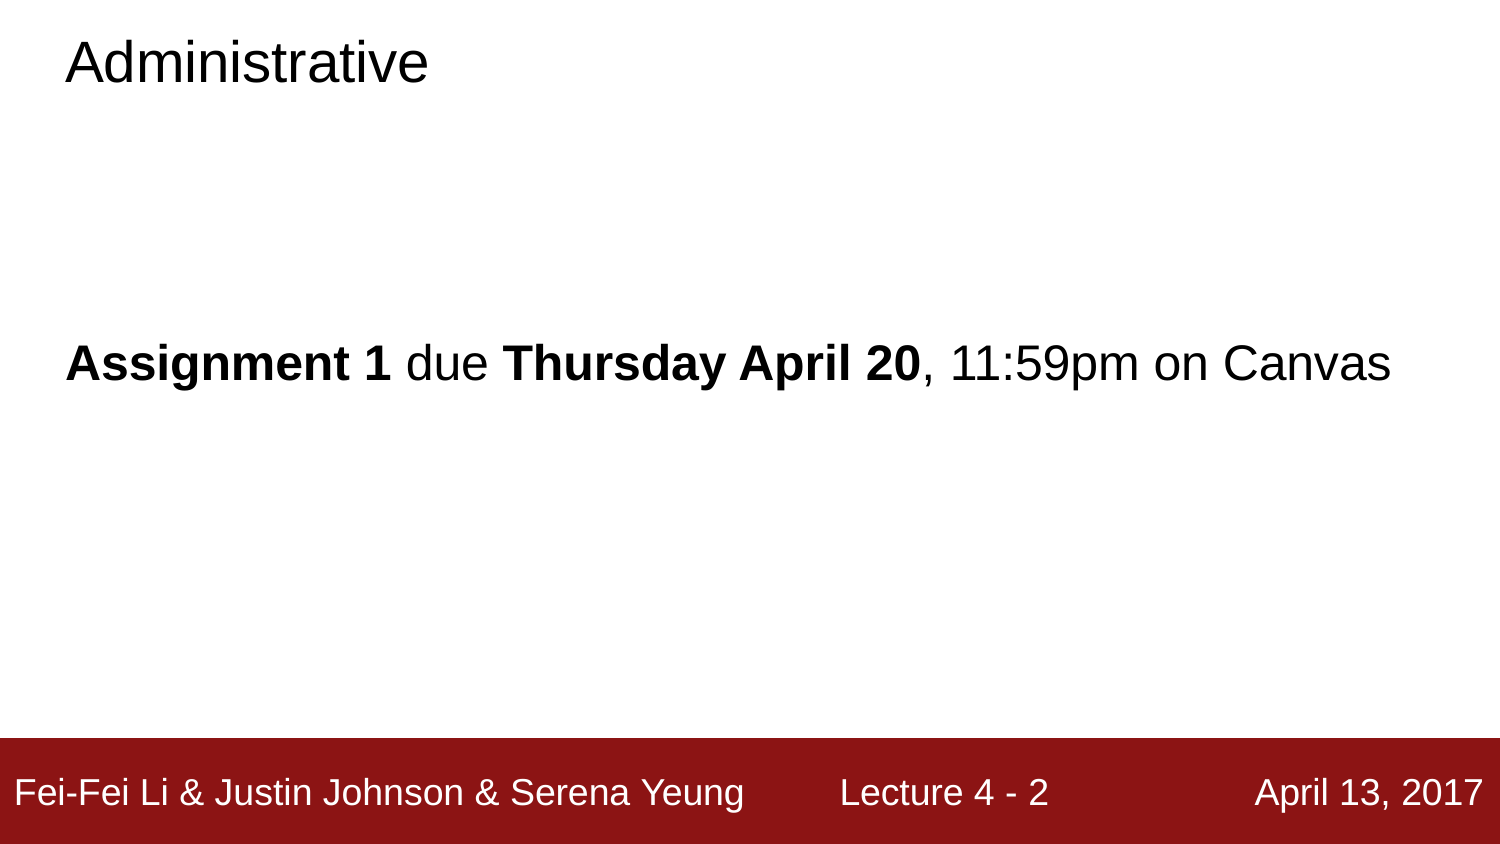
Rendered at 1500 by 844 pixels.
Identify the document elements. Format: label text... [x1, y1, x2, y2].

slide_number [1252, 769, 1488, 844]
text_box Lecture 4 - 2 [837, 769, 1052, 844]
title Administrative [63, 22, 433, 166]
footer Fei-Fei Li & Justin Johnson & Serena Yeung [11, 769, 753, 844]
text_box Assignment 1 due Thursday April 20, 11:59pm on Canvas [63, 328, 1404, 391]
